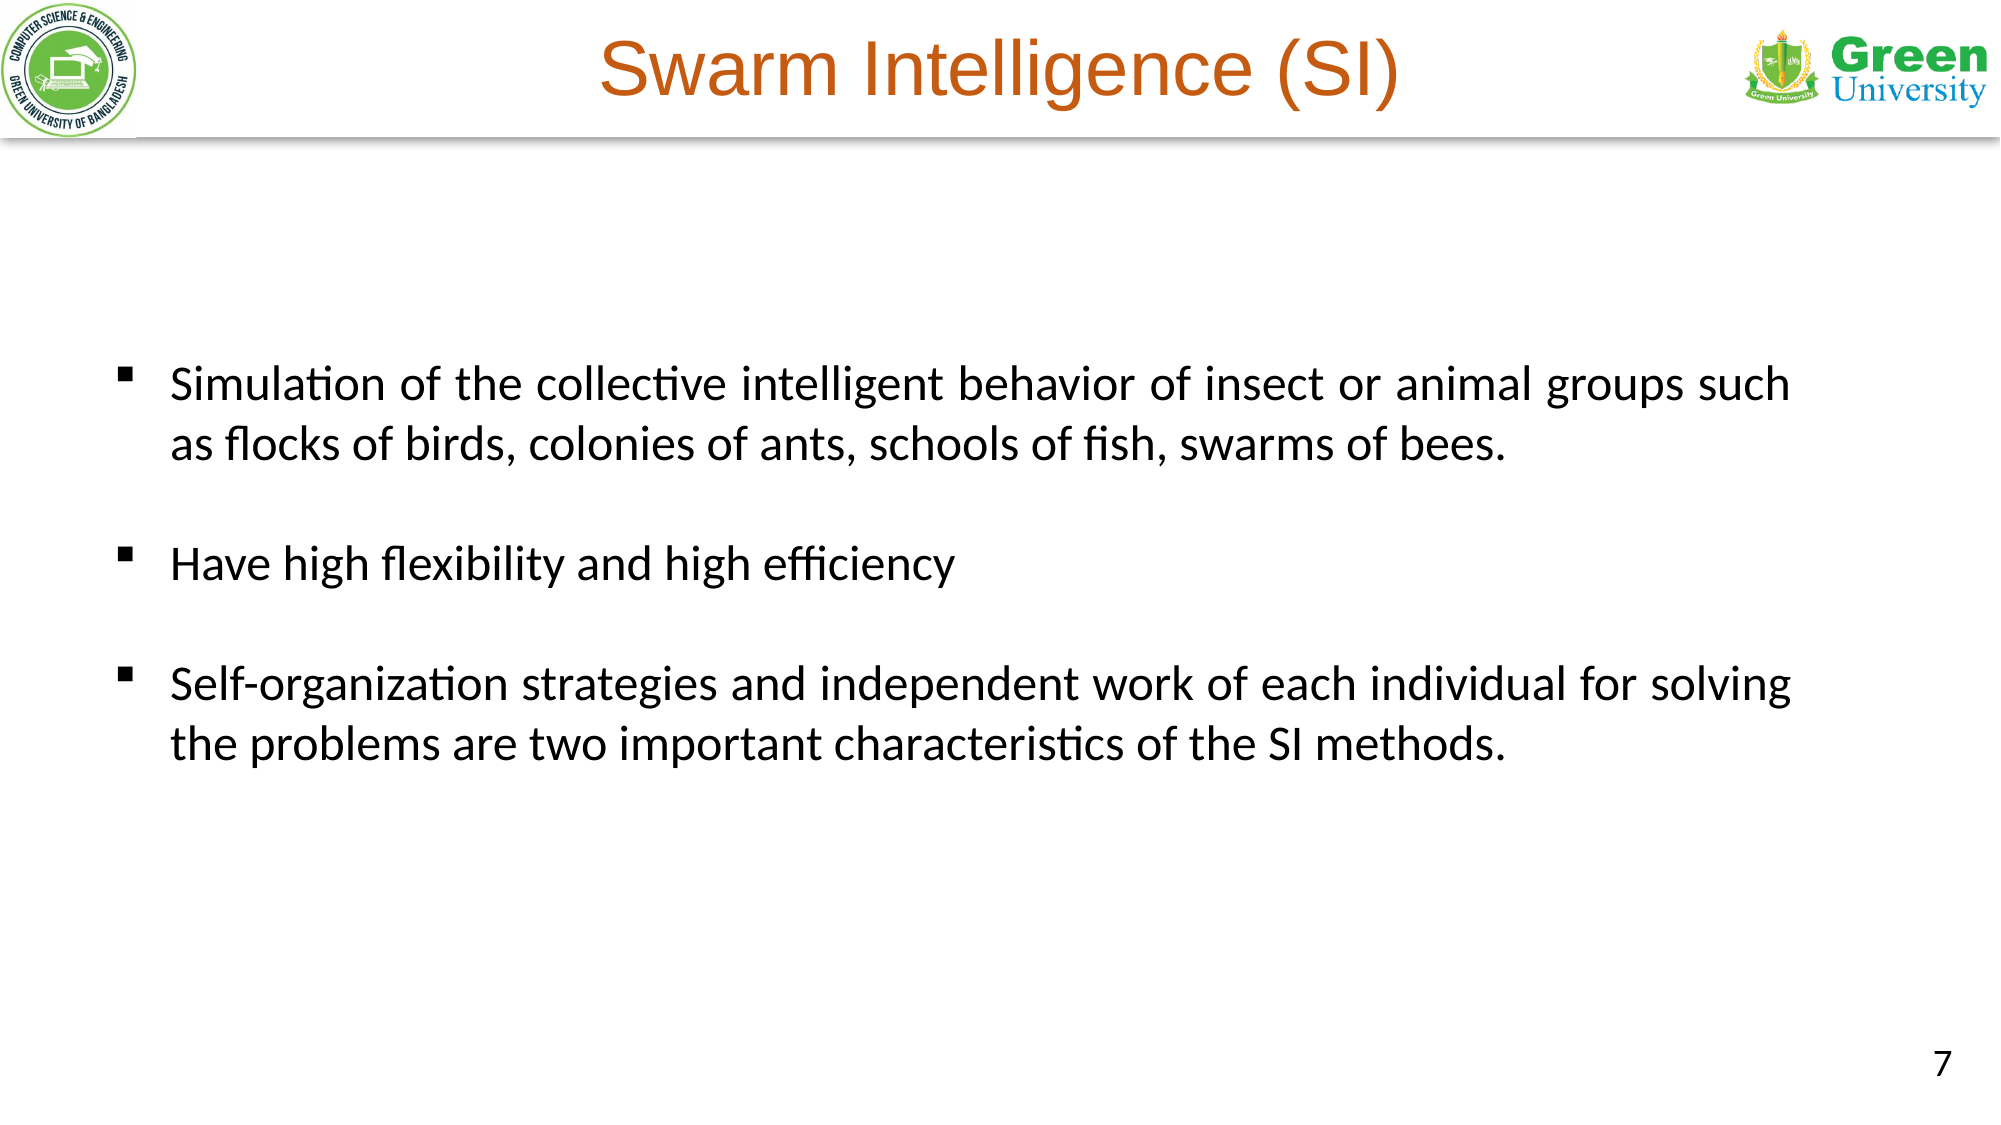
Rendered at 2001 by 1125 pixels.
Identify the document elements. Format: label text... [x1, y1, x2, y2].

text_box Simulation of the collective intelligent behavior of insect or animal groups such as flocks of birds, colonies of ants, schools of fish, swarms of bees. Have high flexibility and high efficiency Self-organization strategies and independent work of each individual for solving the problems are two important characteristics of the SI methods. [99, 342, 1807, 778]
slide_number 7 [1853, 1019, 1973, 1103]
picture [1735, 20, 1995, 121]
text_box Swarm Intelligence (SI) [0, 0, 2000, 138]
picture [0, 2, 137, 138]
